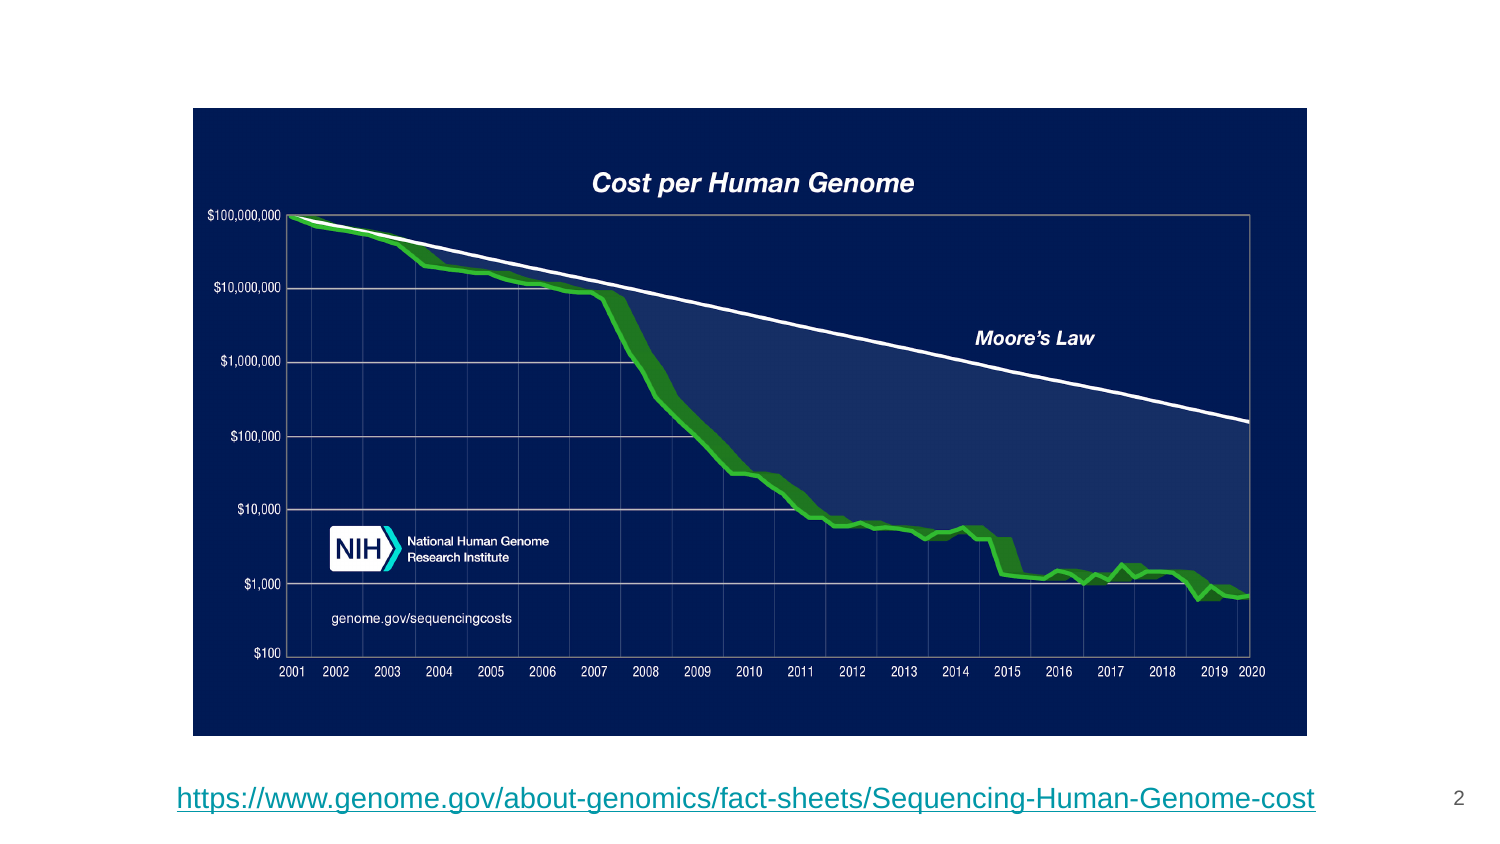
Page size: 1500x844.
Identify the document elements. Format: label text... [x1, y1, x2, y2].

slide_number ‹#› [1389, 764, 1480, 830]
picture [192, 108, 1308, 736]
text_box https://www.genome.gov/about-genomics/fact-sheets/Sequencing-Human-Genome-cost [161, 764, 1339, 821]
